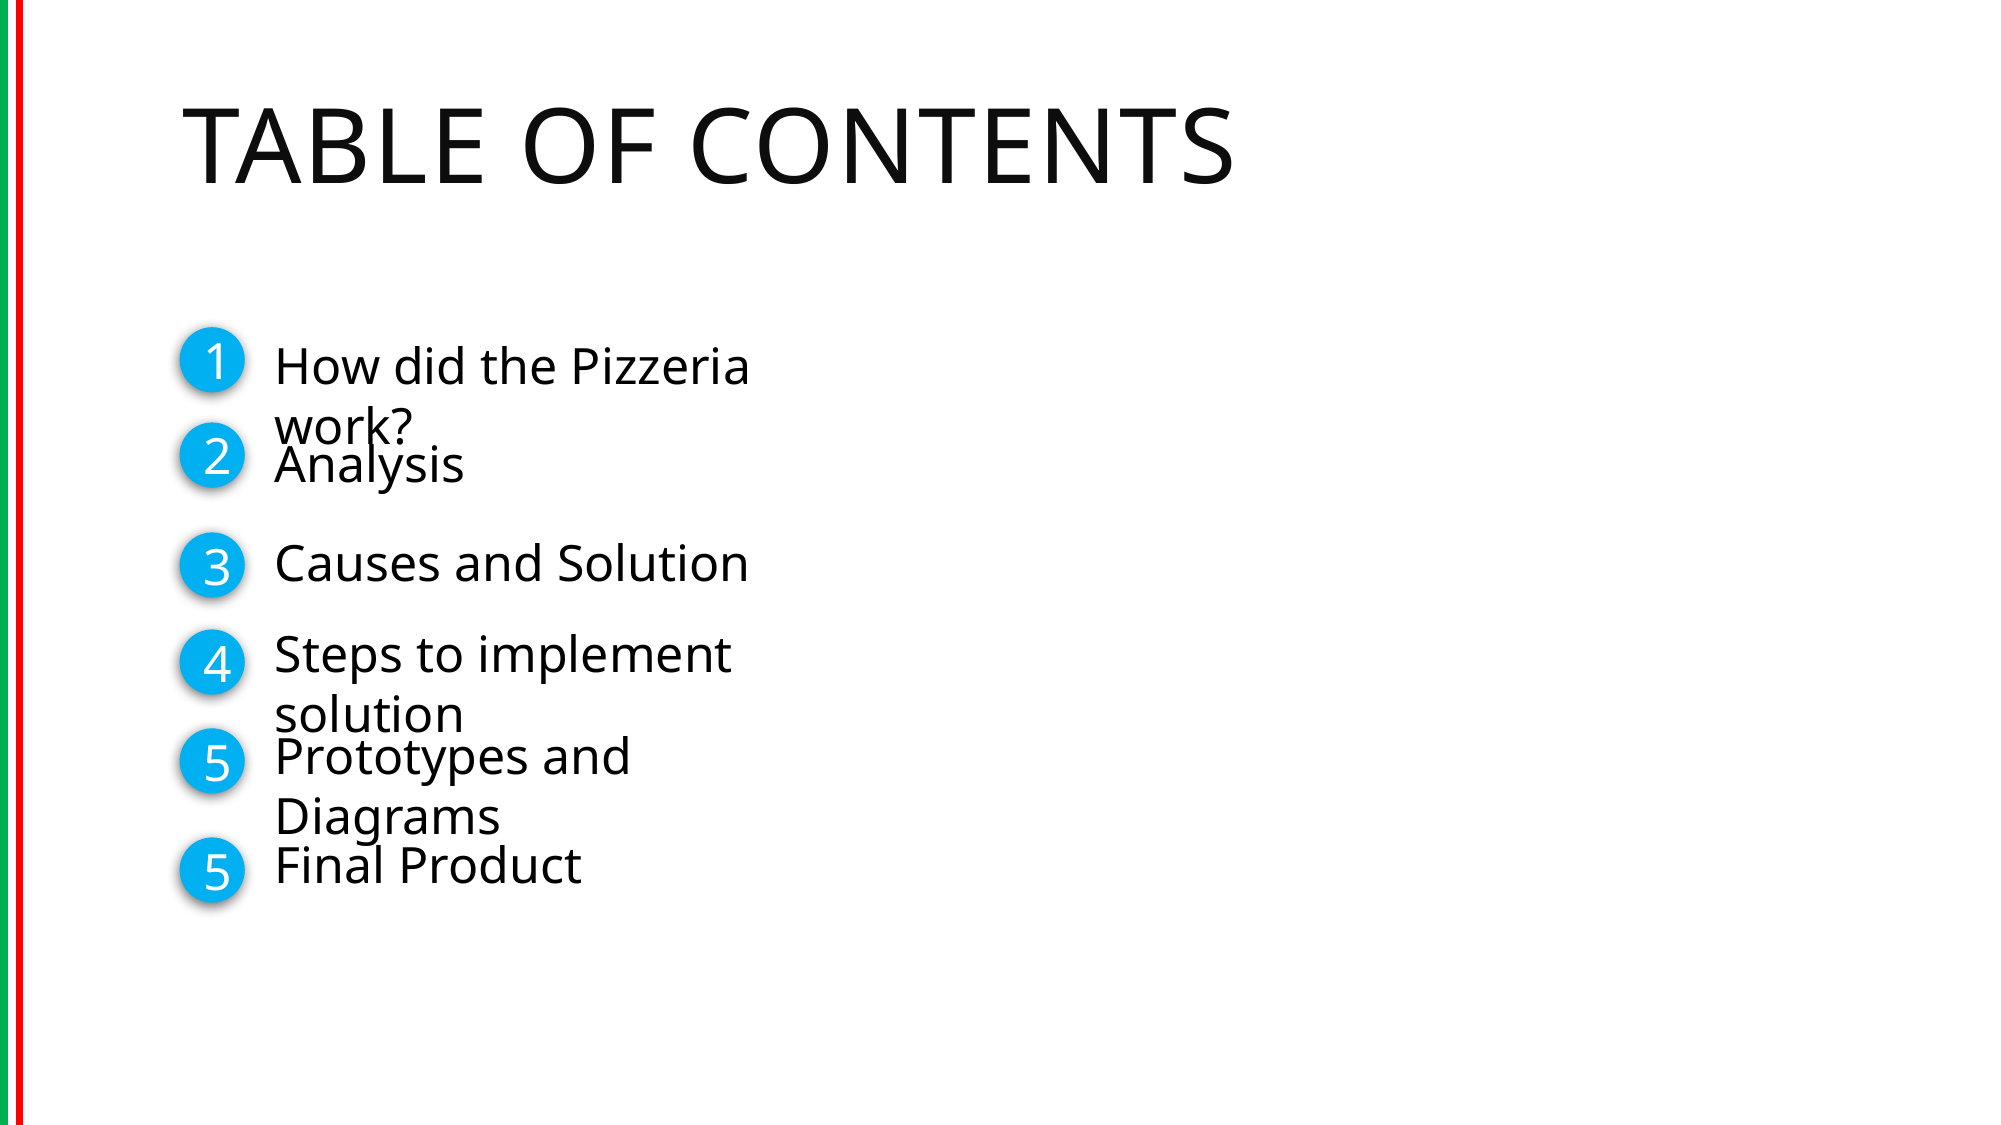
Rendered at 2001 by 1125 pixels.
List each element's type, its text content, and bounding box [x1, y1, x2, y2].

text_box Causes and Solution [260, 523, 872, 599]
text_box Final Product [260, 825, 800, 901]
text_box 5 [179, 728, 245, 794]
text_box Analysis [260, 425, 838, 500]
text_box 5 [179, 837, 245, 903]
text_box How did the Pizzeria work? [260, 326, 854, 462]
text_box 2 [179, 422, 245, 488]
text_box 1 [179, 327, 245, 393]
text_box 4 [179, 629, 245, 695]
text_box Steps to implement solution [260, 614, 896, 750]
text_box Table of contents [167, 96, 1763, 228]
text_box 3 [179, 532, 245, 598]
text_box Prototypes and Diagrams [260, 716, 800, 825]
